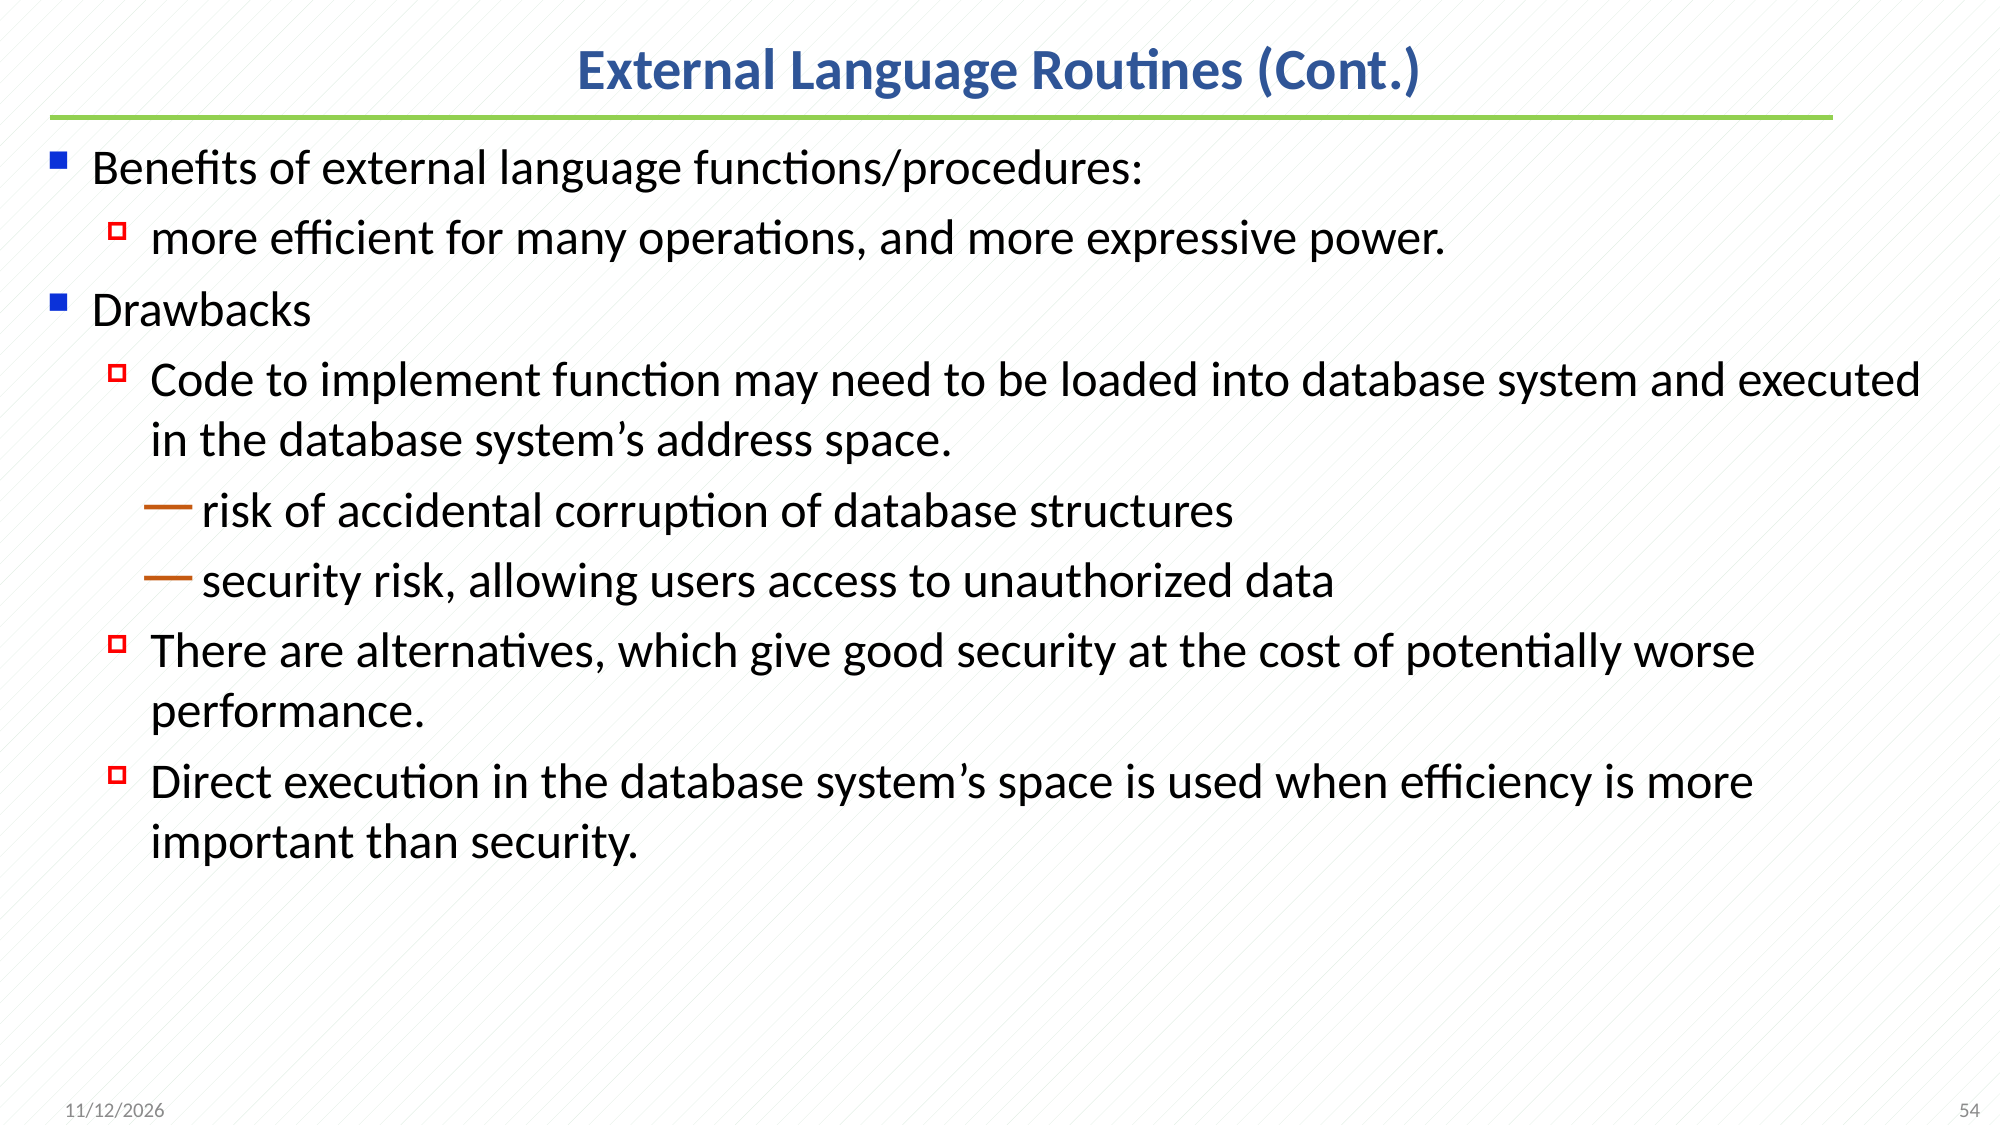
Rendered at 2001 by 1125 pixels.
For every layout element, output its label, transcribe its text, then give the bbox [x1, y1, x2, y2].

title External Language Routines (Cont.) [50, 13, 1949, 126]
slide_number 54 [1545, 1079, 1996, 1125]
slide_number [49, 1079, 500, 1125]
list Benefits of external language functions/procedures: more efficient for many operations, and more expressive power. Drawbacks Code to implement function may need to be loaded into database system and executed in the database system’s address space. risk of accidental corruption of database structures security risk, allowing users access to unauthorized data There are alternatives, which give good security at the cost of potentially worse performance. Direct execution in the database system’s space is used when efficiency is more important than security. [32, 126, 1974, 1081]
